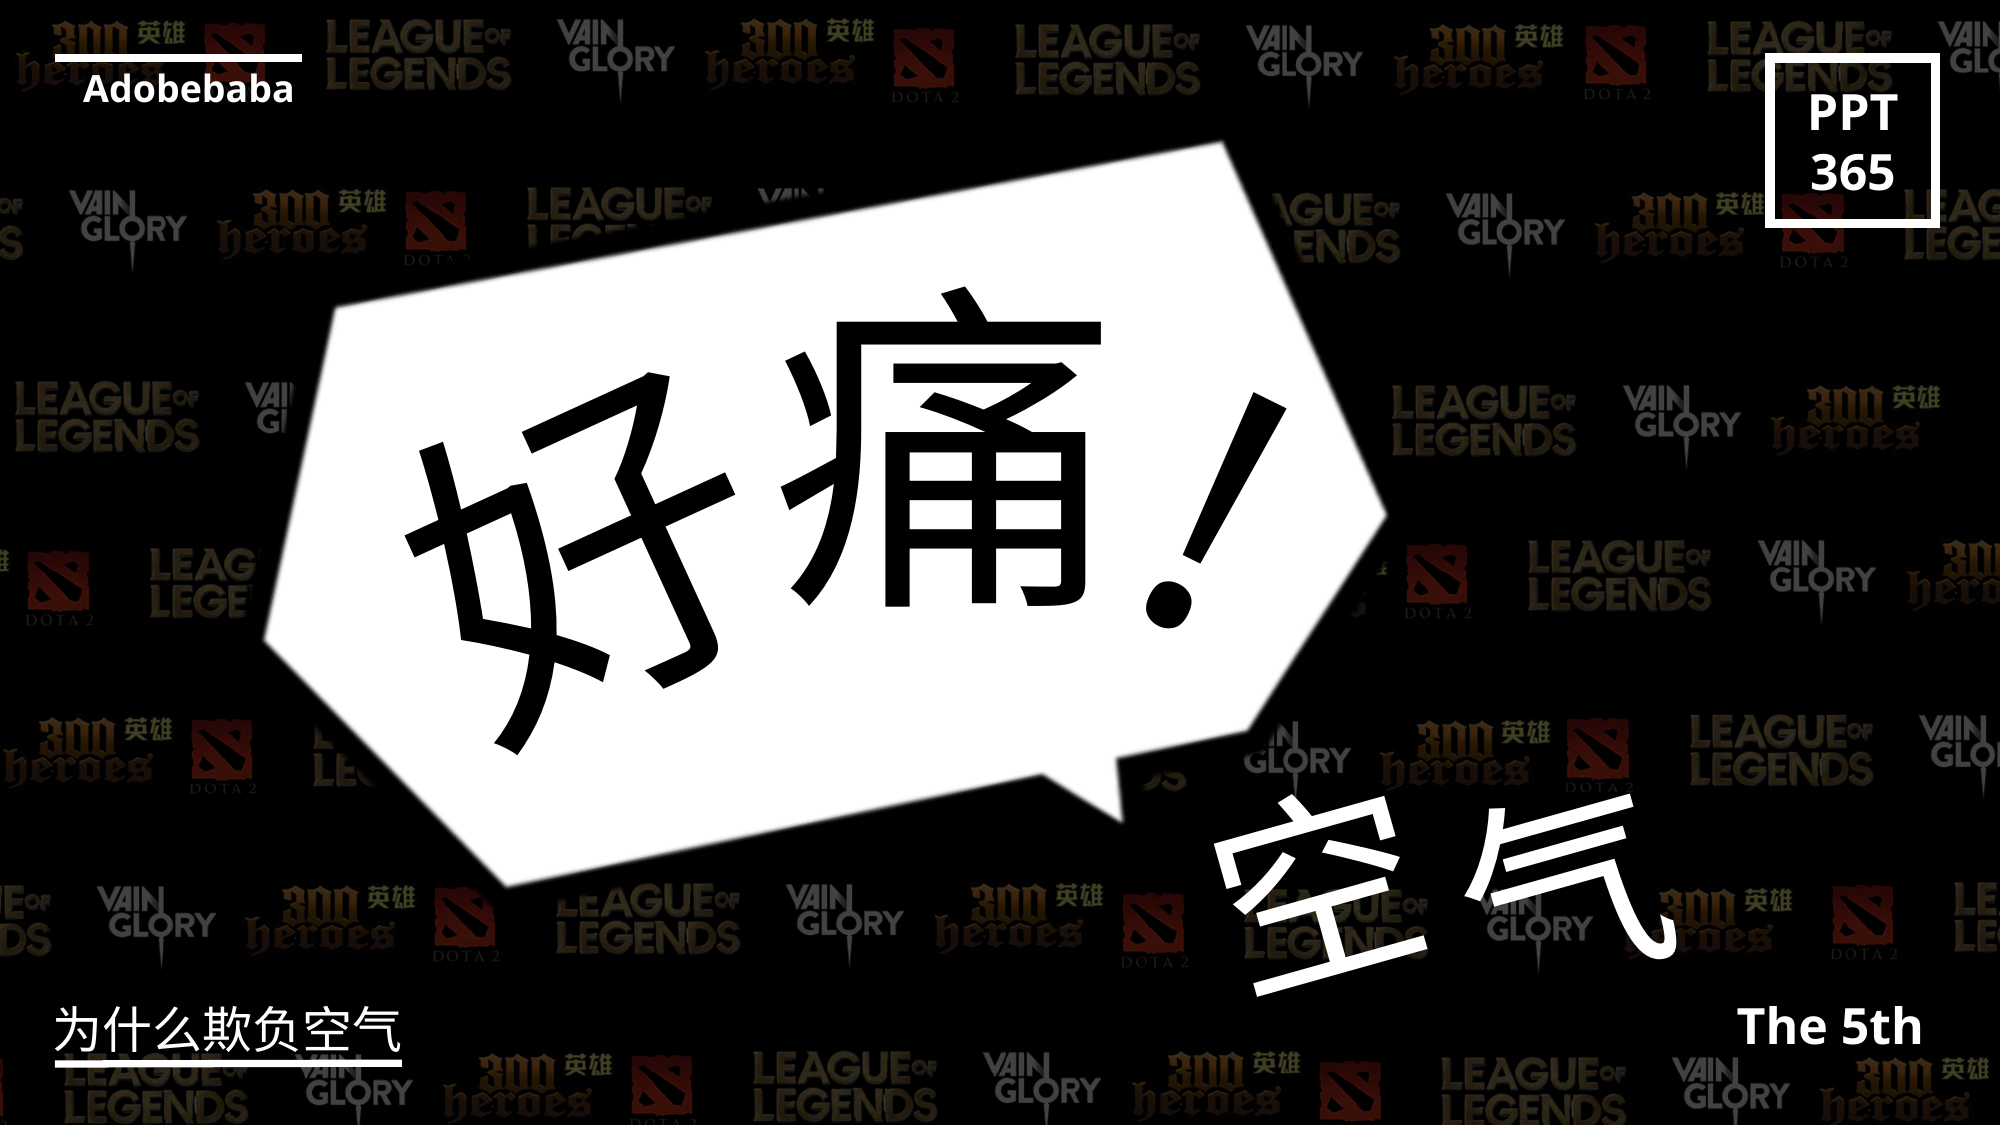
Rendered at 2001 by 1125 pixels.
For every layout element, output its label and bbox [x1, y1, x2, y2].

picture [0, 0, 2000, 1125]
text_box [36, 57, 1964, 1067]
